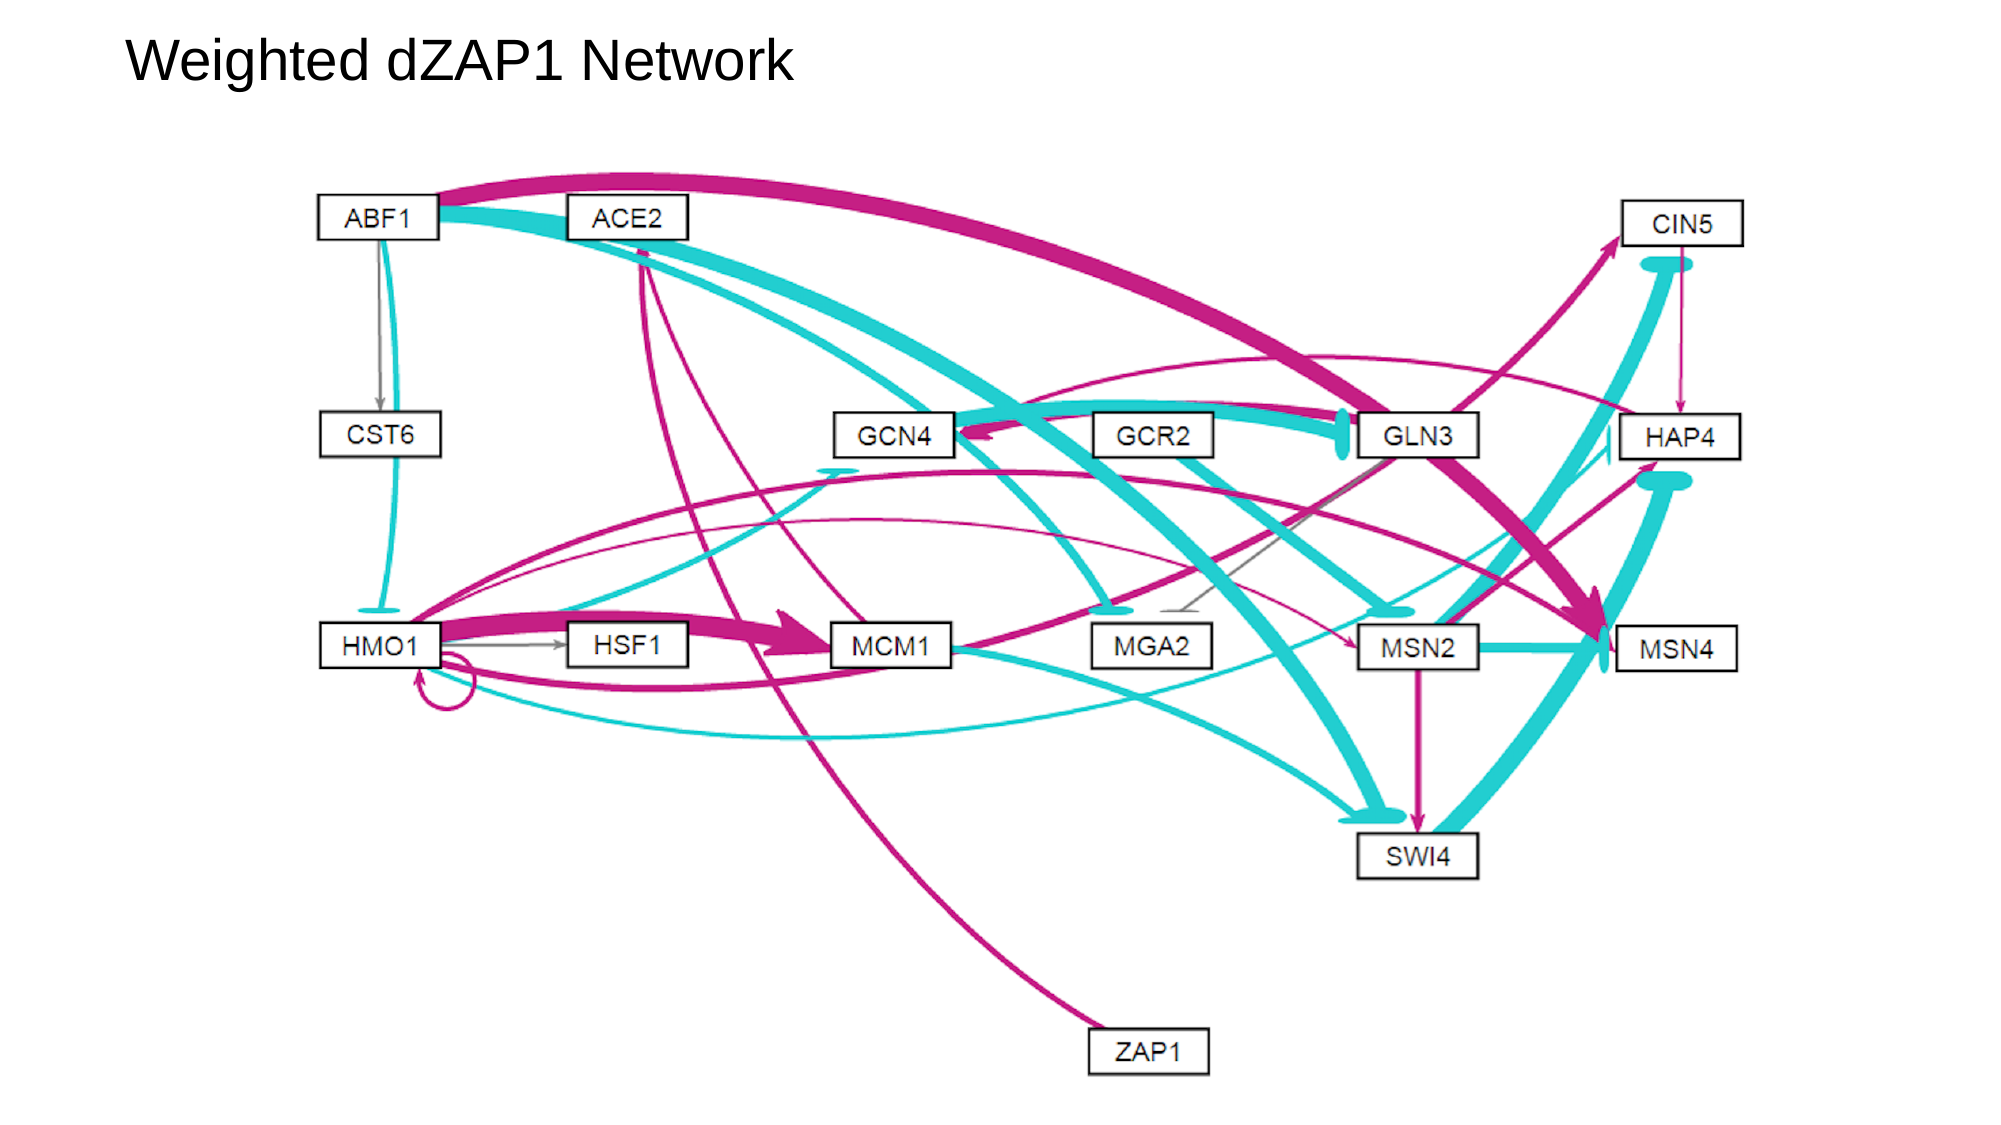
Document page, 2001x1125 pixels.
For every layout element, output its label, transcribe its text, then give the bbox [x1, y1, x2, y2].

picture [185, 112, 1817, 1125]
text_box Weighted dZAP1 Network [110, 15, 1853, 100]
